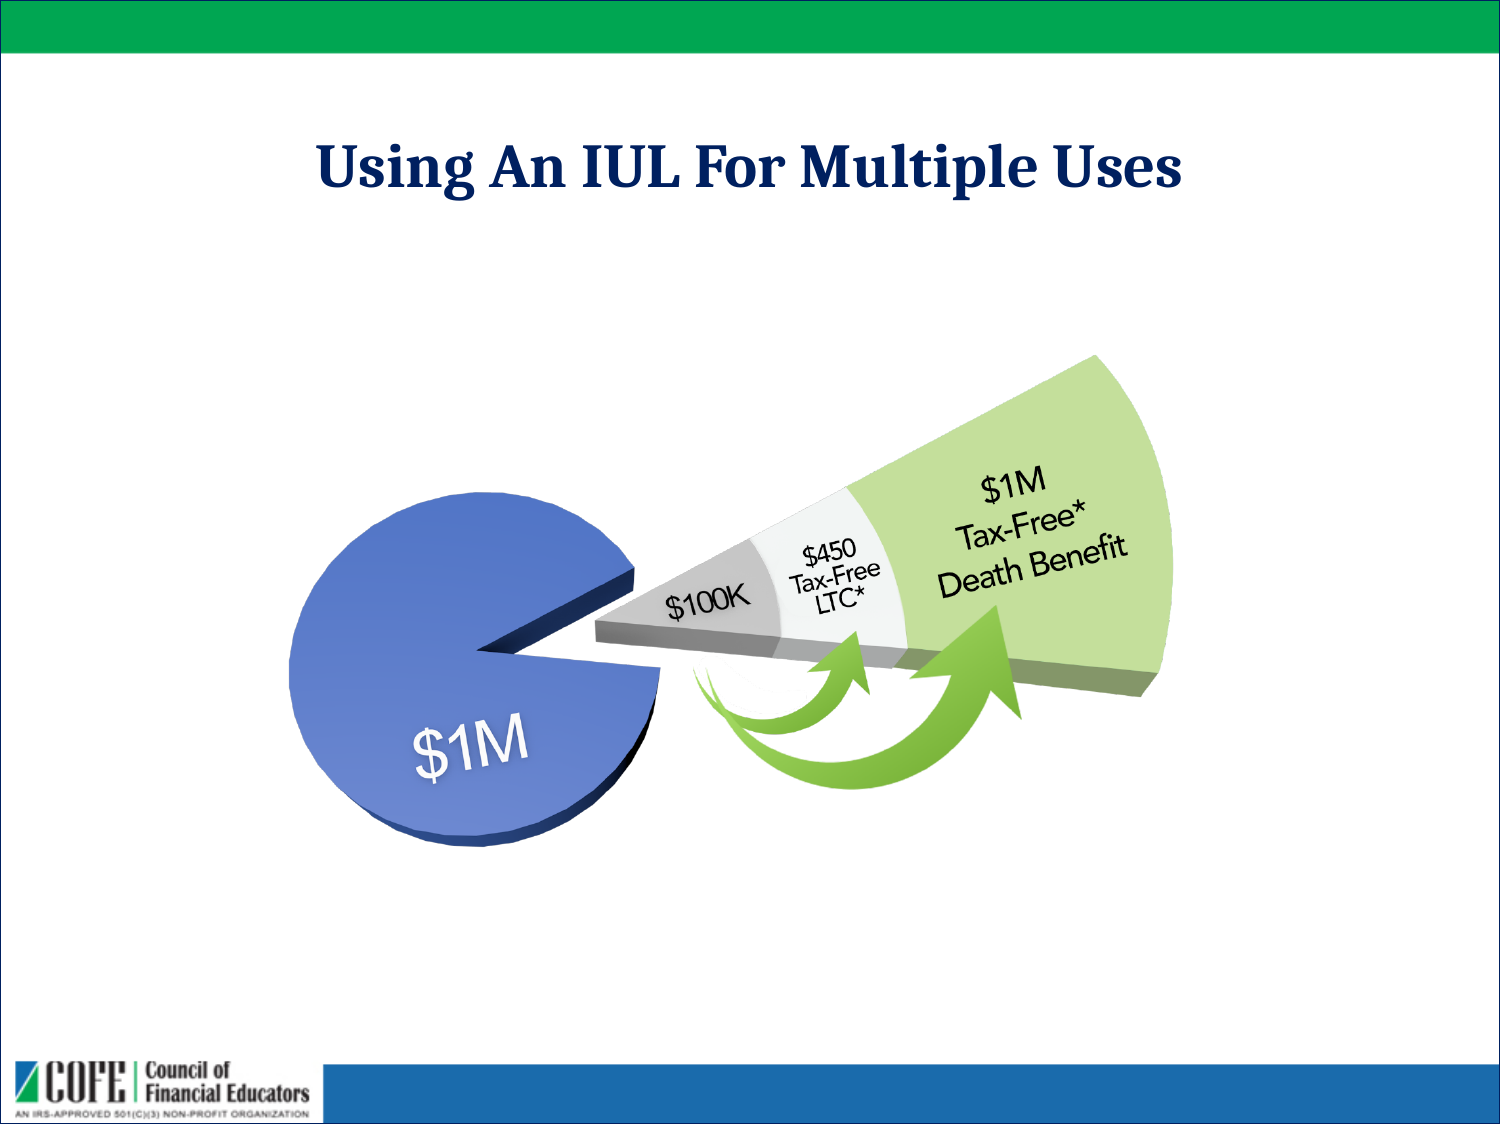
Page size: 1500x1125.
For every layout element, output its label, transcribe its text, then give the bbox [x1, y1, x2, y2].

picture [1, 1, 1499, 1123]
title Using An IUL For Multiple Uses [112, 99, 1388, 295]
